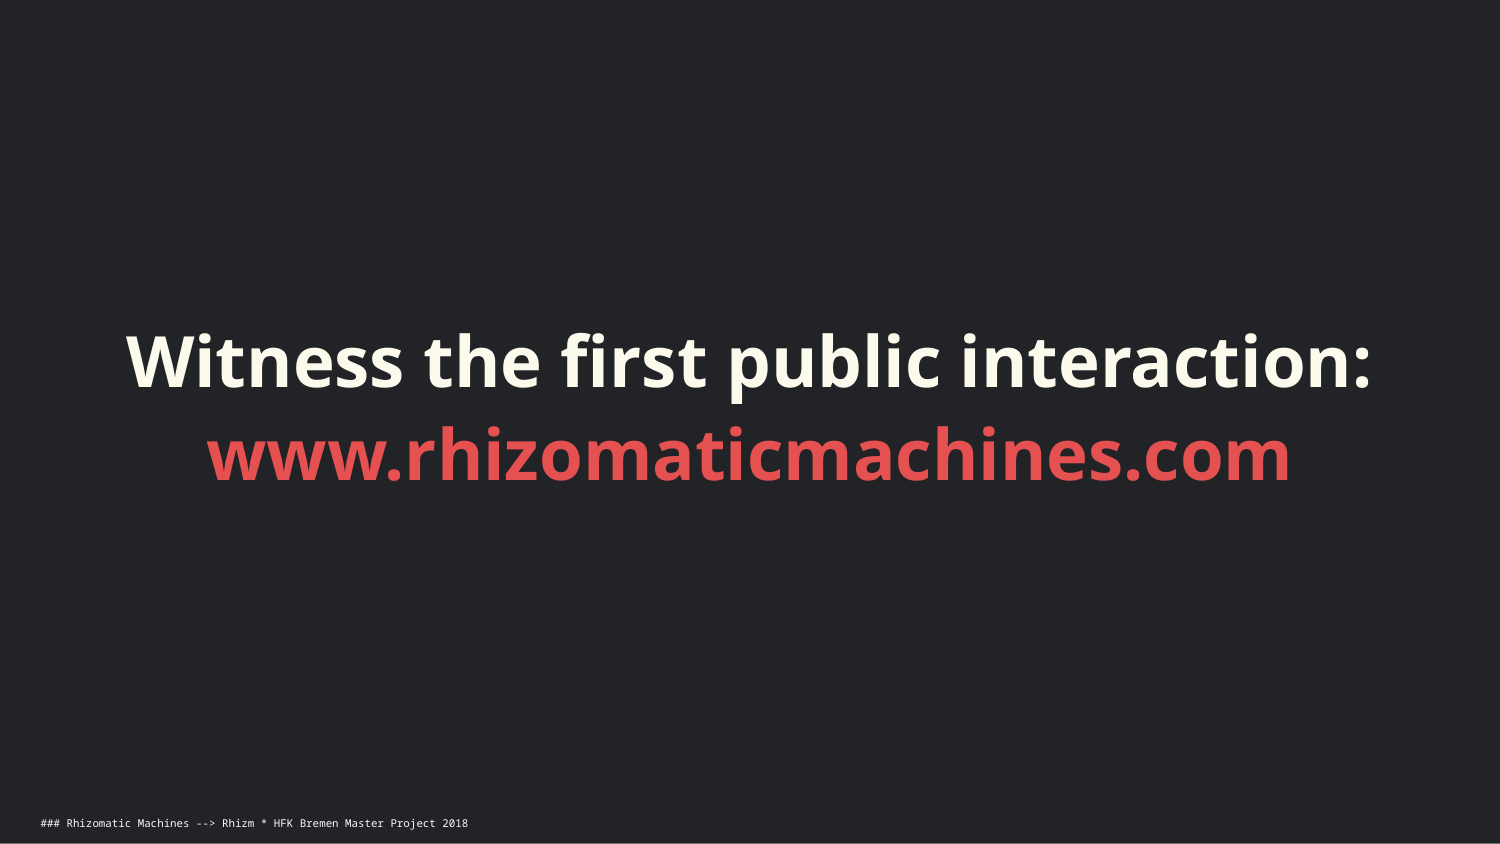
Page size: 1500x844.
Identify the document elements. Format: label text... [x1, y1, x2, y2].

list Witness the first public interaction: www.rhizomaticmachines.com [38, 319, 1461, 430]
